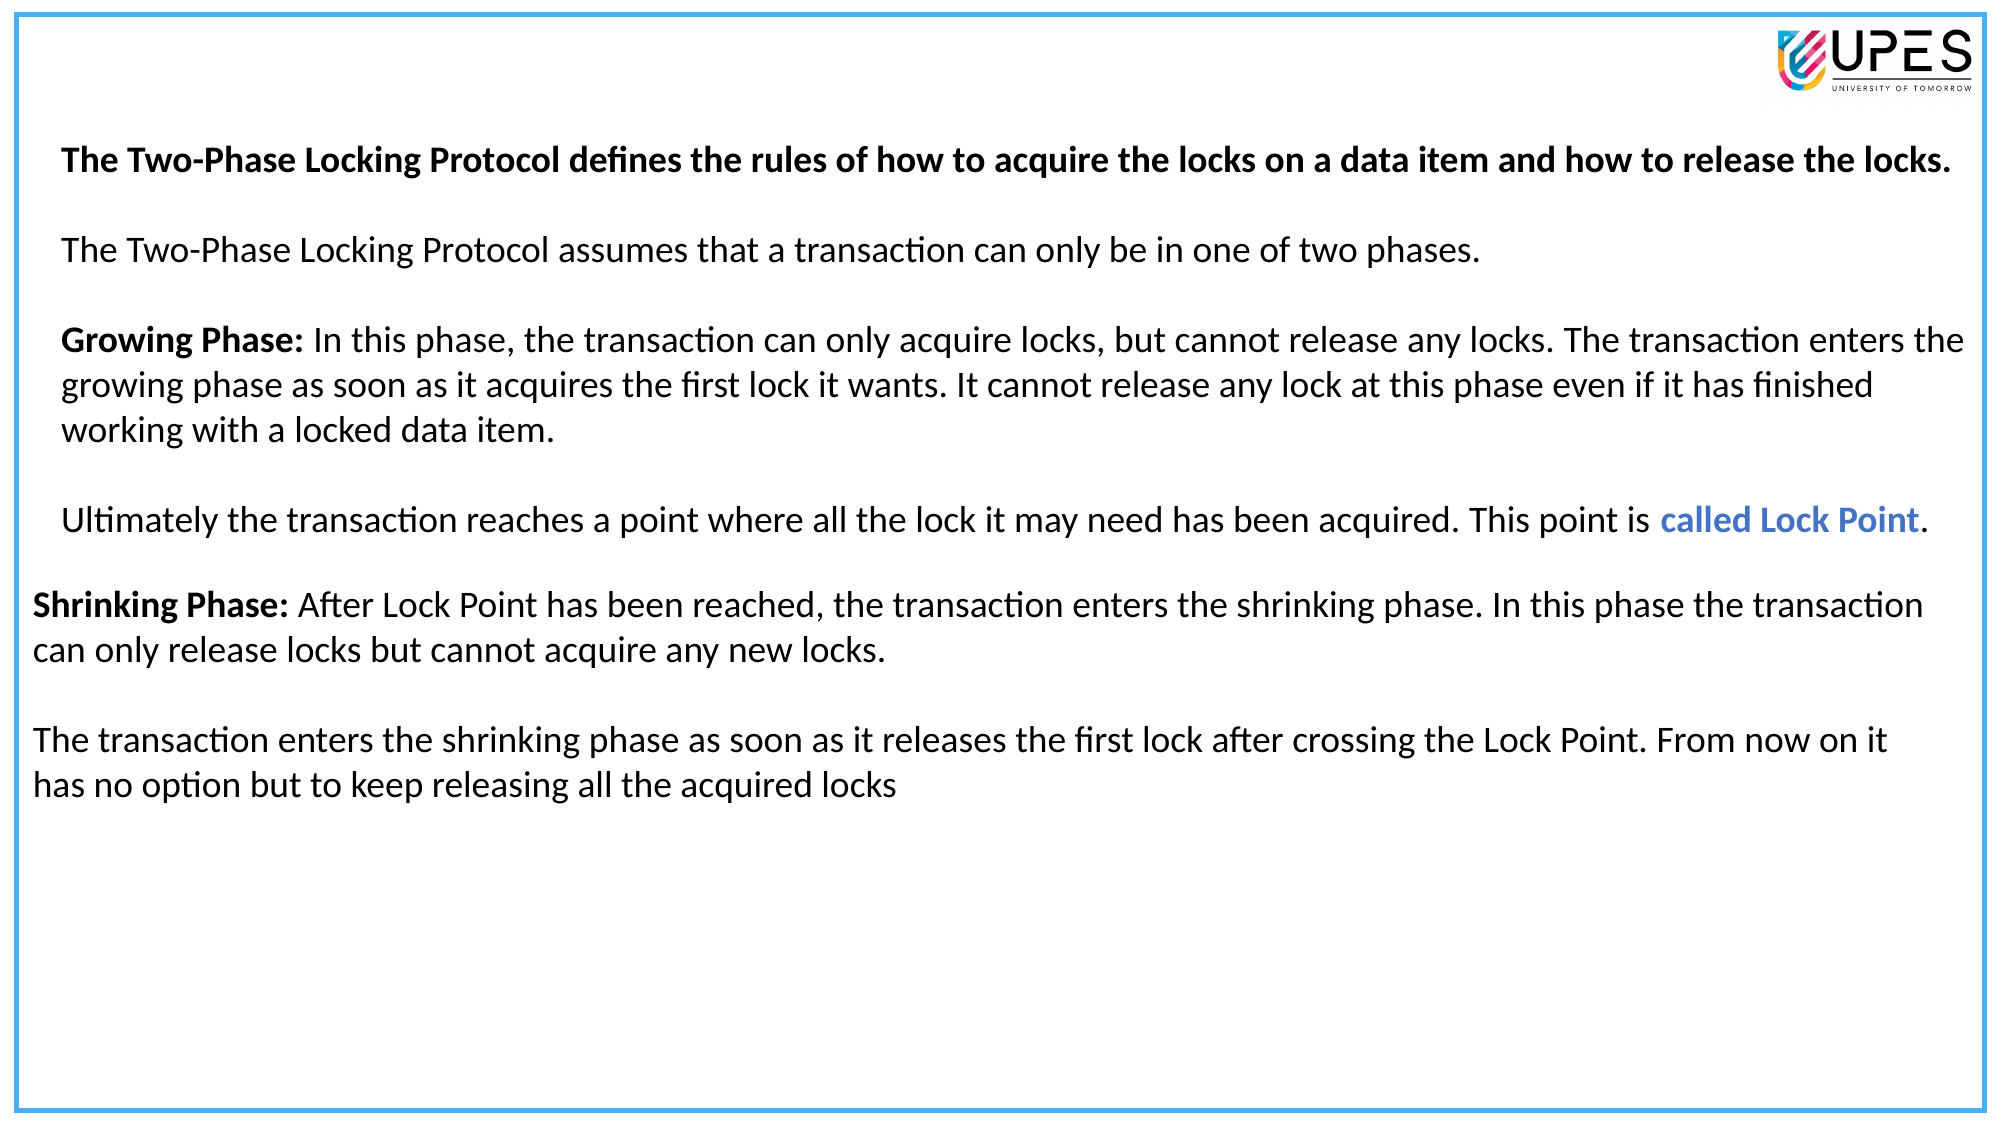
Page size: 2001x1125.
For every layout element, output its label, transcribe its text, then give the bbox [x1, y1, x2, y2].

text_box Shrinking Phase: After Lock Point has been reached, the transaction enters the shrinking phase. In this phase the transaction can only release locks but cannot acquire any new locks. The transaction enters the shrinking phase as soon as it releases the first lock after crossing the Lock Point. From now on it has no option but to keep releasing all the acquired locks [18, 573, 1954, 813]
picture [1758, 20, 1978, 110]
text_box The Two-Phase Locking Protocol defines the rules of how to acquire the locks on a data item and how to release the locks. The Two-Phase Locking Protocol assumes that a transaction can only be in one of two phases. Growing Phase: In this phase, the transaction can only acquire locks, but cannot release any locks. The transaction enters the growing phase as soon as it acquires the first lock it wants. It cannot release any lock at this phase even if it has finished working with a locked data item. Ultimately the transaction reaches a point where all the lock it may need has been acquired. This point is called Lock Point. [46, 127, 1982, 548]
